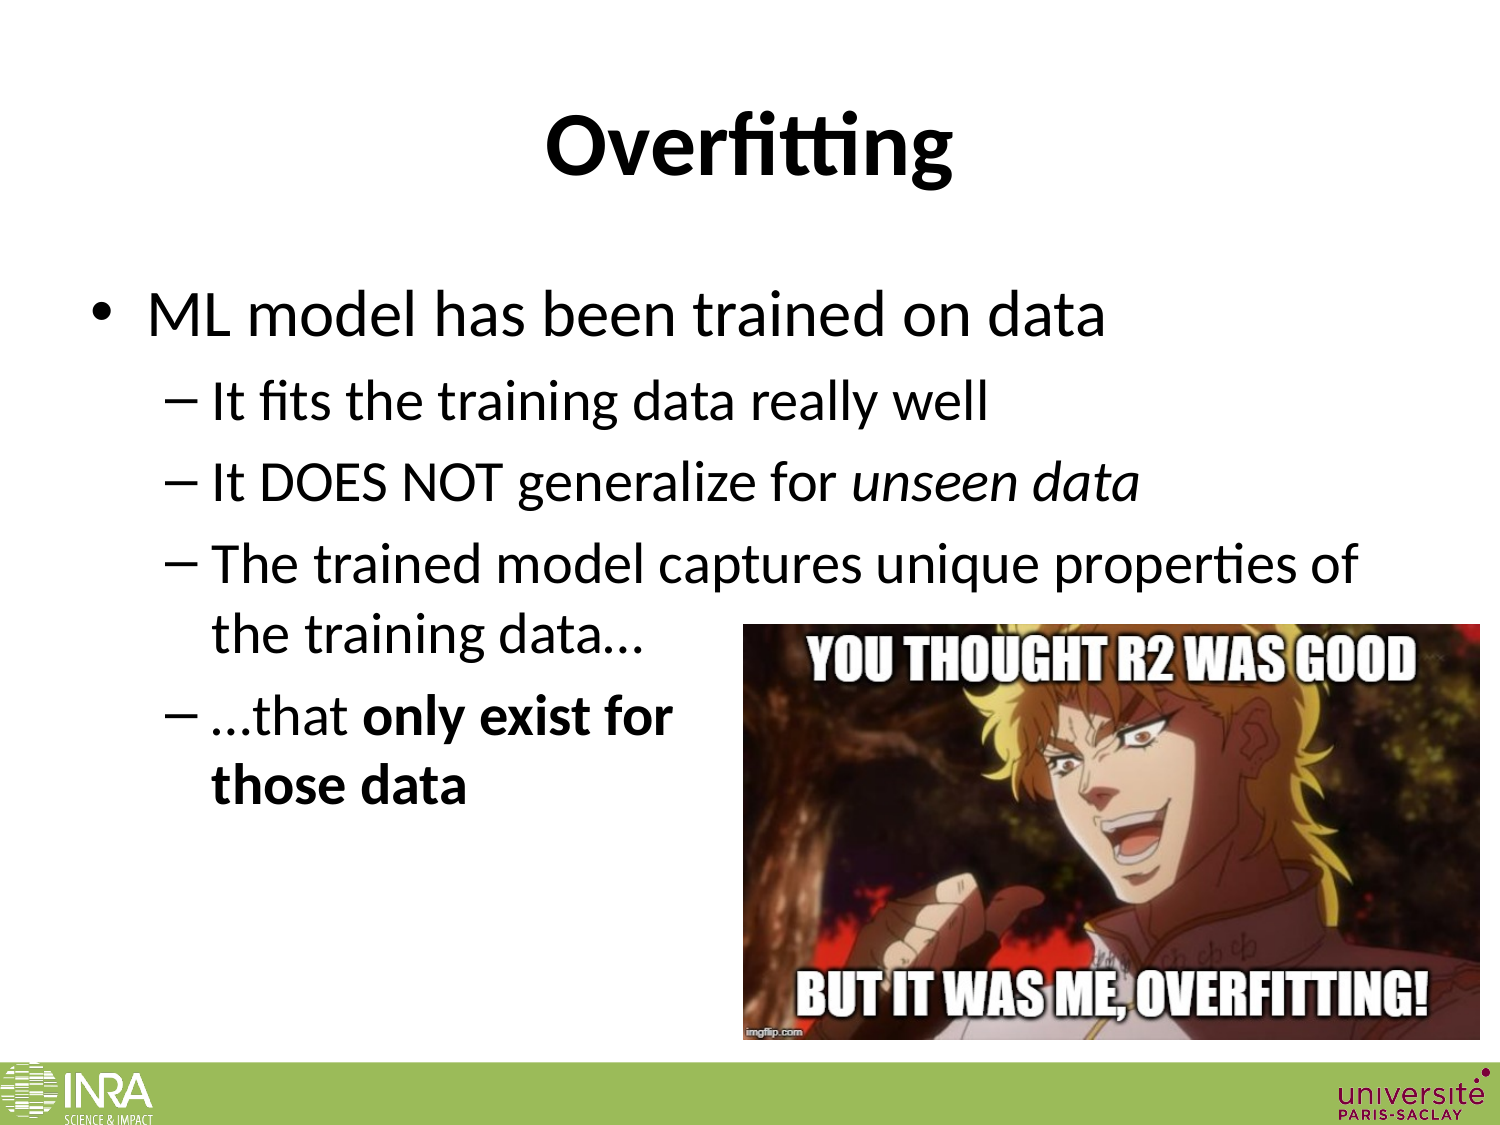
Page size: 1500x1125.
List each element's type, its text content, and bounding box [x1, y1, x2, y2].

picture [743, 624, 1480, 1040]
picture [1339, 1068, 1490, 1120]
list ML model has been trained on data It fits the training data really well It DOES NOT generalize for unseen data The trained model captures unique properties of the training data… …that only exist for those data [75, 262, 1425, 1005]
title Overfitting [75, 45, 1425, 233]
picture [0, 1062, 153, 1125]
